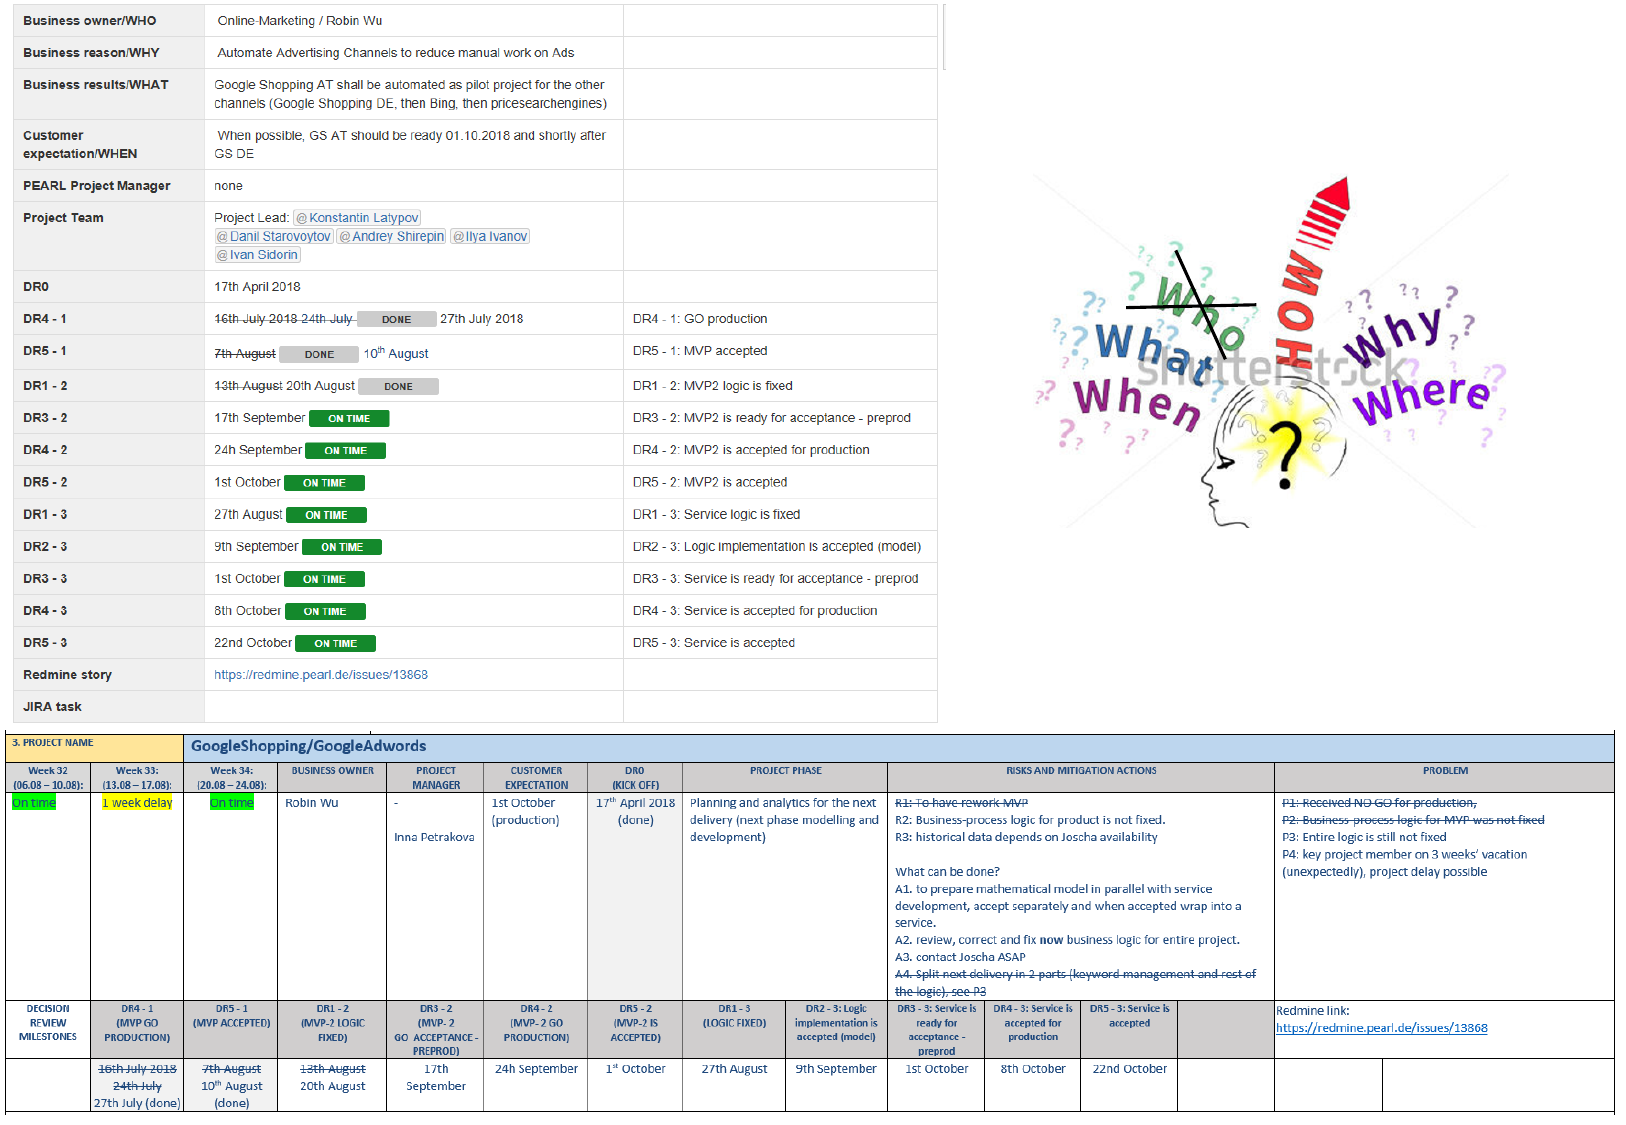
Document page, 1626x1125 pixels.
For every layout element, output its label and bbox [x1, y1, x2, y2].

text_box [1126, 304, 1257, 308]
picture [1033, 170, 1509, 528]
text_box [1175, 250, 1226, 304]
text_box [1175, 308, 1226, 360]
picture [0, 0, 1620, 1115]
